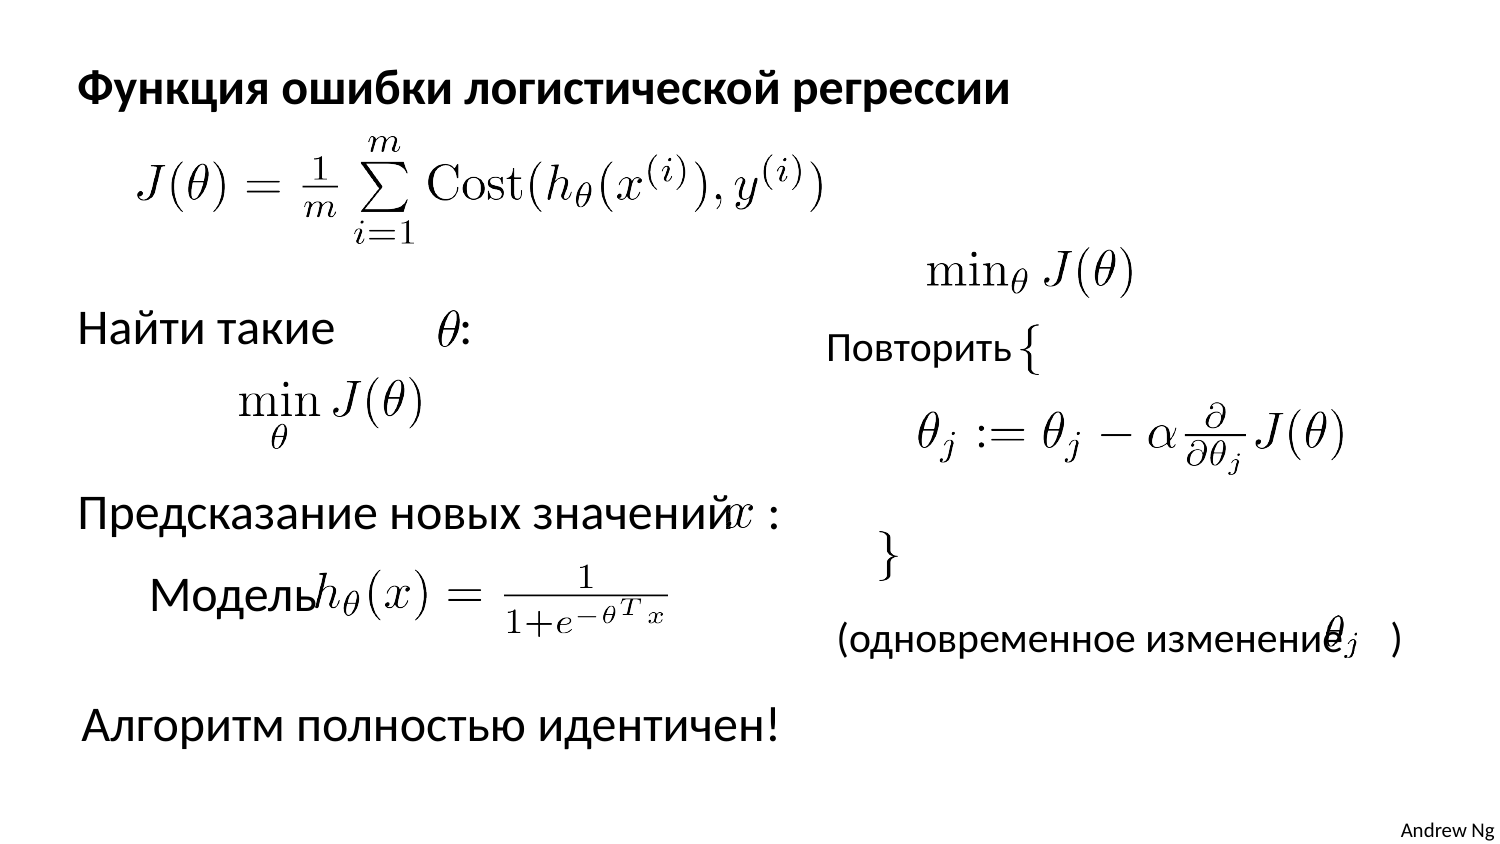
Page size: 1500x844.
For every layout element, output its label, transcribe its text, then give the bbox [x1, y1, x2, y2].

picture [1020, 324, 1040, 376]
text_box Предсказание новых значений : [62, 472, 950, 548]
picture [1325, 615, 1357, 658]
text_box Модель [133, 553, 1022, 623]
text_box Функция ошибки логистической регрессии [62, 46, 1083, 123]
picture [918, 402, 1344, 475]
picture [726, 504, 753, 528]
picture [239, 377, 422, 449]
text_box Алгоритм полностью идентичен! [66, 684, 1326, 761]
picture [879, 530, 899, 582]
text_box (одновременное изменение ) [821, 603, 1500, 670]
picture [315, 564, 669, 637]
picture [927, 246, 1132, 298]
picture [438, 310, 460, 347]
text_box Найти такие : [62, 287, 950, 364]
picture [137, 136, 822, 244]
text_box Повторить [811, 312, 1249, 379]
text_box [782, 231, 1500, 307]
